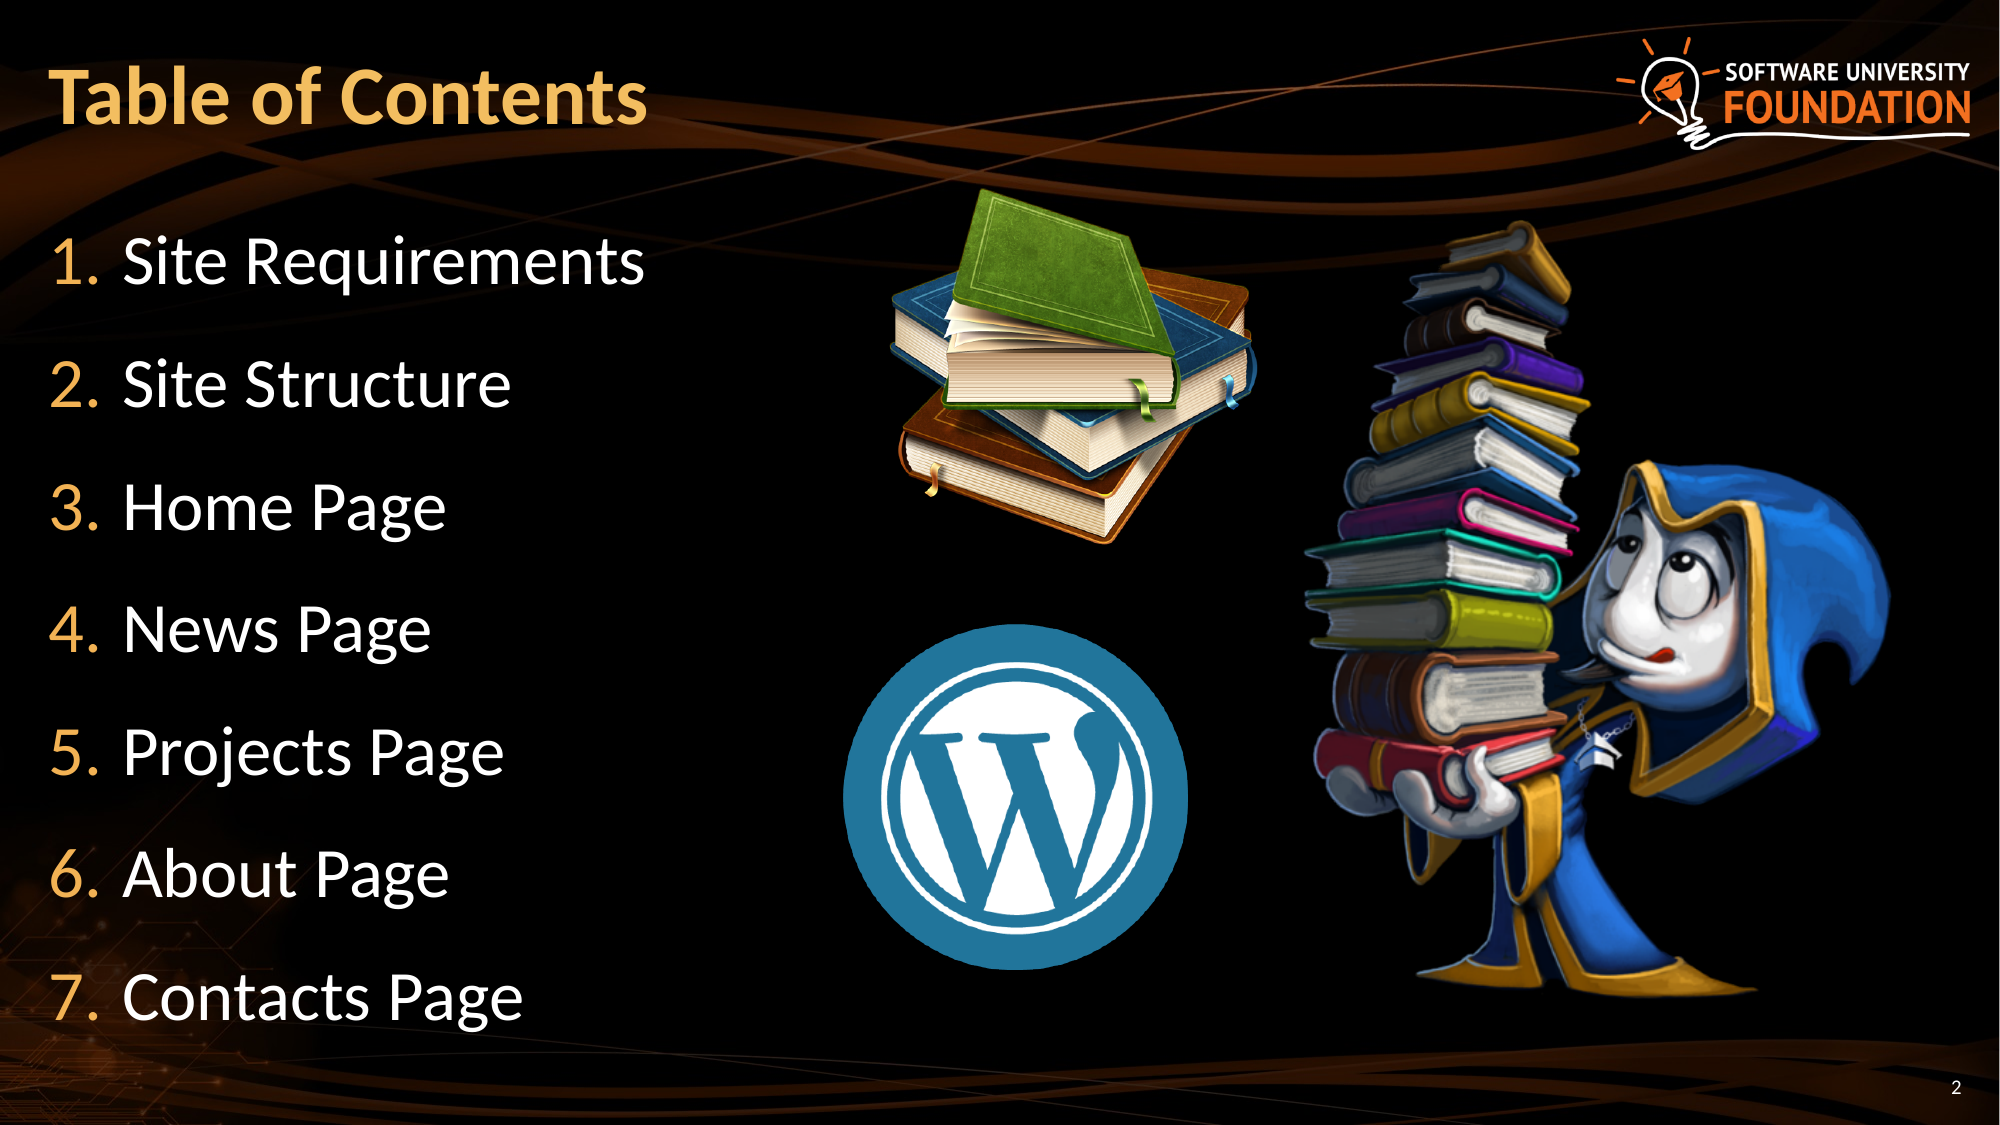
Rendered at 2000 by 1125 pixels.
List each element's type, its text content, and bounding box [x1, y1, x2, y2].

list Site Requirements Site Structure Home Page News Page Projects Page About Page Contacts Page [31, 195, 1968, 1103]
picture [0, 0, 2000, 1125]
title Table of Contents [30, 6, 1602, 189]
